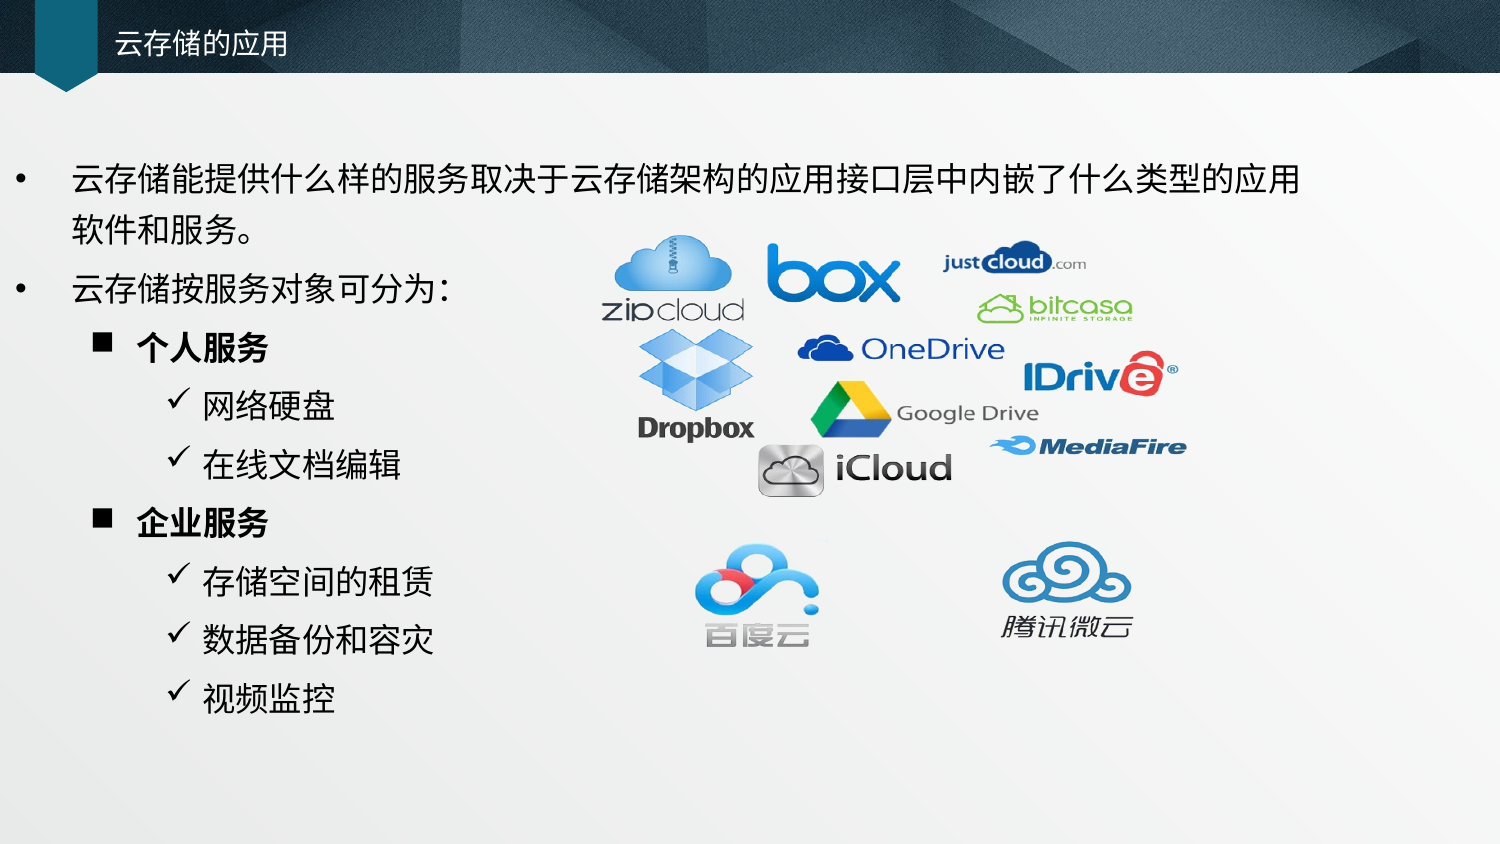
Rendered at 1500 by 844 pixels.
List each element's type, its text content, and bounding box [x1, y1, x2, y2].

picture [596, 232, 1188, 499]
picture [0, 0, 34, 73]
title 云存储的应用 [99, 20, 550, 66]
list 云存储能提供什么样的服务取决于云存储架构的应用接口层中内嵌了什么类型的应用软件和服务。 云存储按服务对象可分为： 个人服务 网络硬盘 在线文档编辑 企业服务 存储空间的租赁 数据备份和容灾 视频监控 [0, 138, 1347, 754]
picture [985, 539, 1152, 648]
picture [98, 0, 1500, 73]
picture [690, 539, 828, 653]
